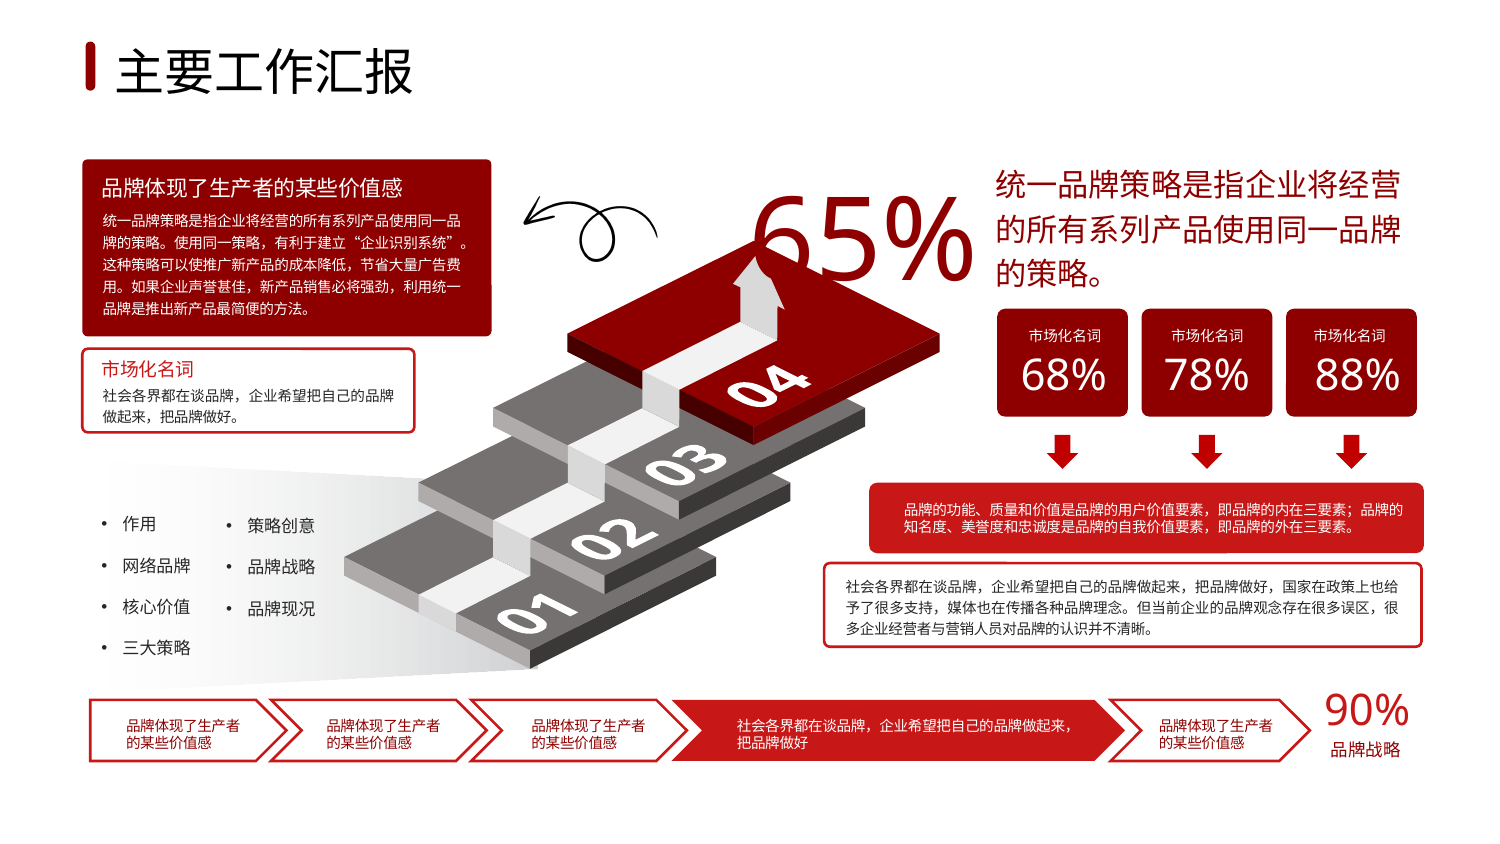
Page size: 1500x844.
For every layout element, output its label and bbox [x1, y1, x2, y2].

text_box [996, 307, 1129, 418]
text_box [468, 698, 689, 763]
text_box [1333, 433, 1370, 471]
text_box [1140, 307, 1274, 418]
text_box [268, 698, 489, 763]
text_box [824, 563, 1422, 647]
picture [516, 155, 659, 291]
text_box [82, 348, 415, 433]
text_box [89, 698, 288, 763]
text_box [1284, 307, 1418, 418]
text_box [81, 158, 493, 338]
text_box [1108, 698, 1312, 763]
text_box [100, 32, 430, 108]
text_box [1044, 433, 1081, 471]
text_box [84, 40, 97, 92]
text_box [1188, 433, 1226, 471]
text_box [1313, 676, 1421, 764]
text_box [992, 154, 1432, 295]
text_box [668, 698, 1127, 763]
text_box [868, 481, 1426, 555]
text_box [91, 159, 989, 693]
